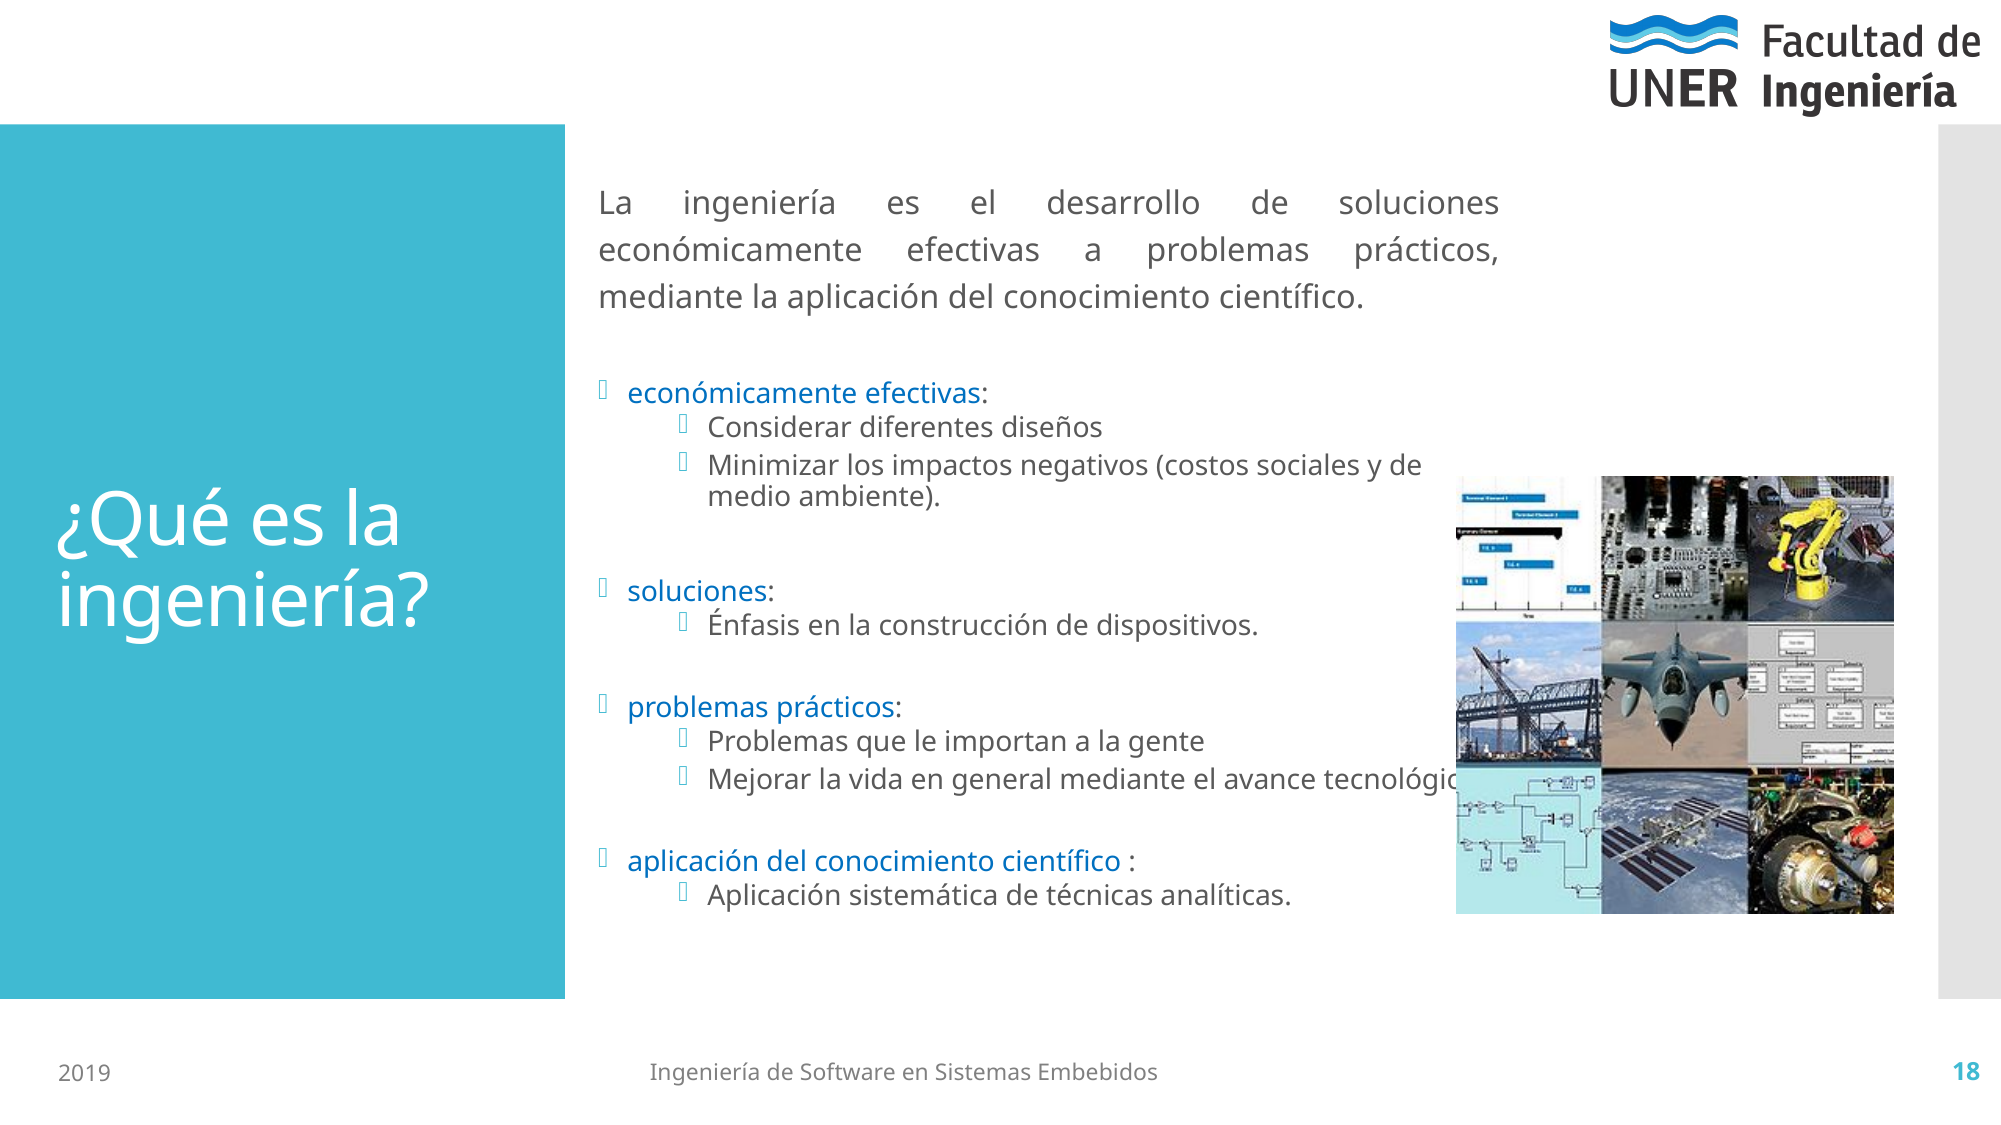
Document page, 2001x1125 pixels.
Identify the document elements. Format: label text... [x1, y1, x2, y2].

footer Ingeniería de Software en Sistemas Embebidos [634, 1042, 1605, 1103]
picture [1455, 476, 1894, 914]
list La ingeniería es el desarrollo de soluciones económicamente efectivas a problemas prácticos, mediante la aplicación del conocimiento científico. económicamente efectivas: Considerar diferentes diseños Minimizar los impactos negativos (costos sociales y de medio ambiente). soluciones: Énfasis en la construcción de dispositivos. problemas prácticos: Problemas que le importan a la gente Mejorar la vida en general mediante el avance tecnológico aplicación del conocimiento científico : Aplicación sistemática de técnicas analíticas. [583, 166, 1516, 940]
picture [1594, 0, 1996, 132]
slide_number 18 [1744, 1042, 1996, 1103]
title ¿Qué es la ingeniería? [41, 184, 525, 940]
slide_number 2019 [43, 1042, 493, 1103]
